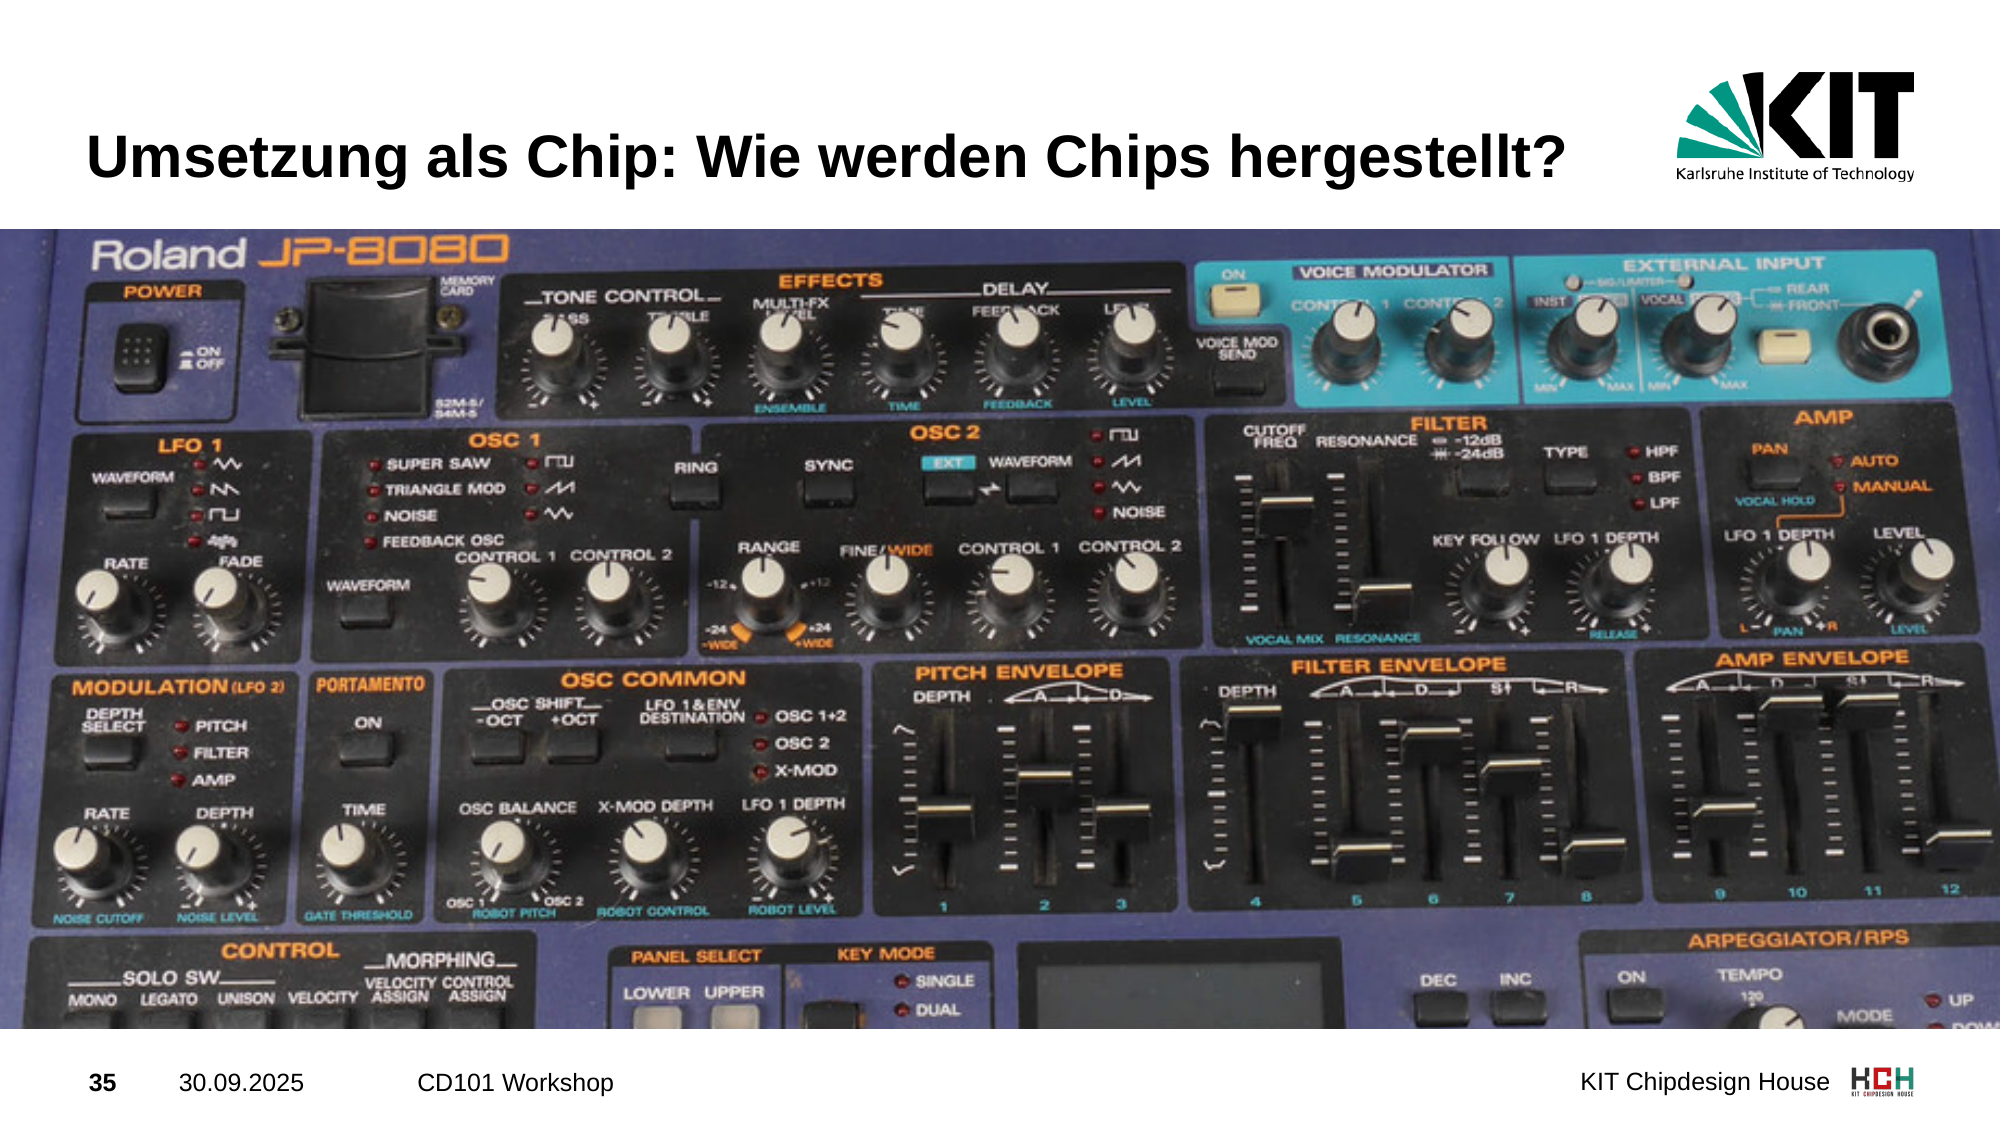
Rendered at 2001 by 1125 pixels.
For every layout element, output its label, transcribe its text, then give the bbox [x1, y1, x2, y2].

picture [1851, 1067, 1914, 1097]
footer CD101 Workshop [417, 1038, 1275, 1125]
slide_number 35 [88, 1038, 161, 1125]
title Umsetzung als Chip: Wie werden Chips hergestellt? [86, 64, 1589, 191]
picture [1677, 72, 1914, 182]
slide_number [178, 1038, 404, 1125]
picture [0, 229, 2000, 1029]
